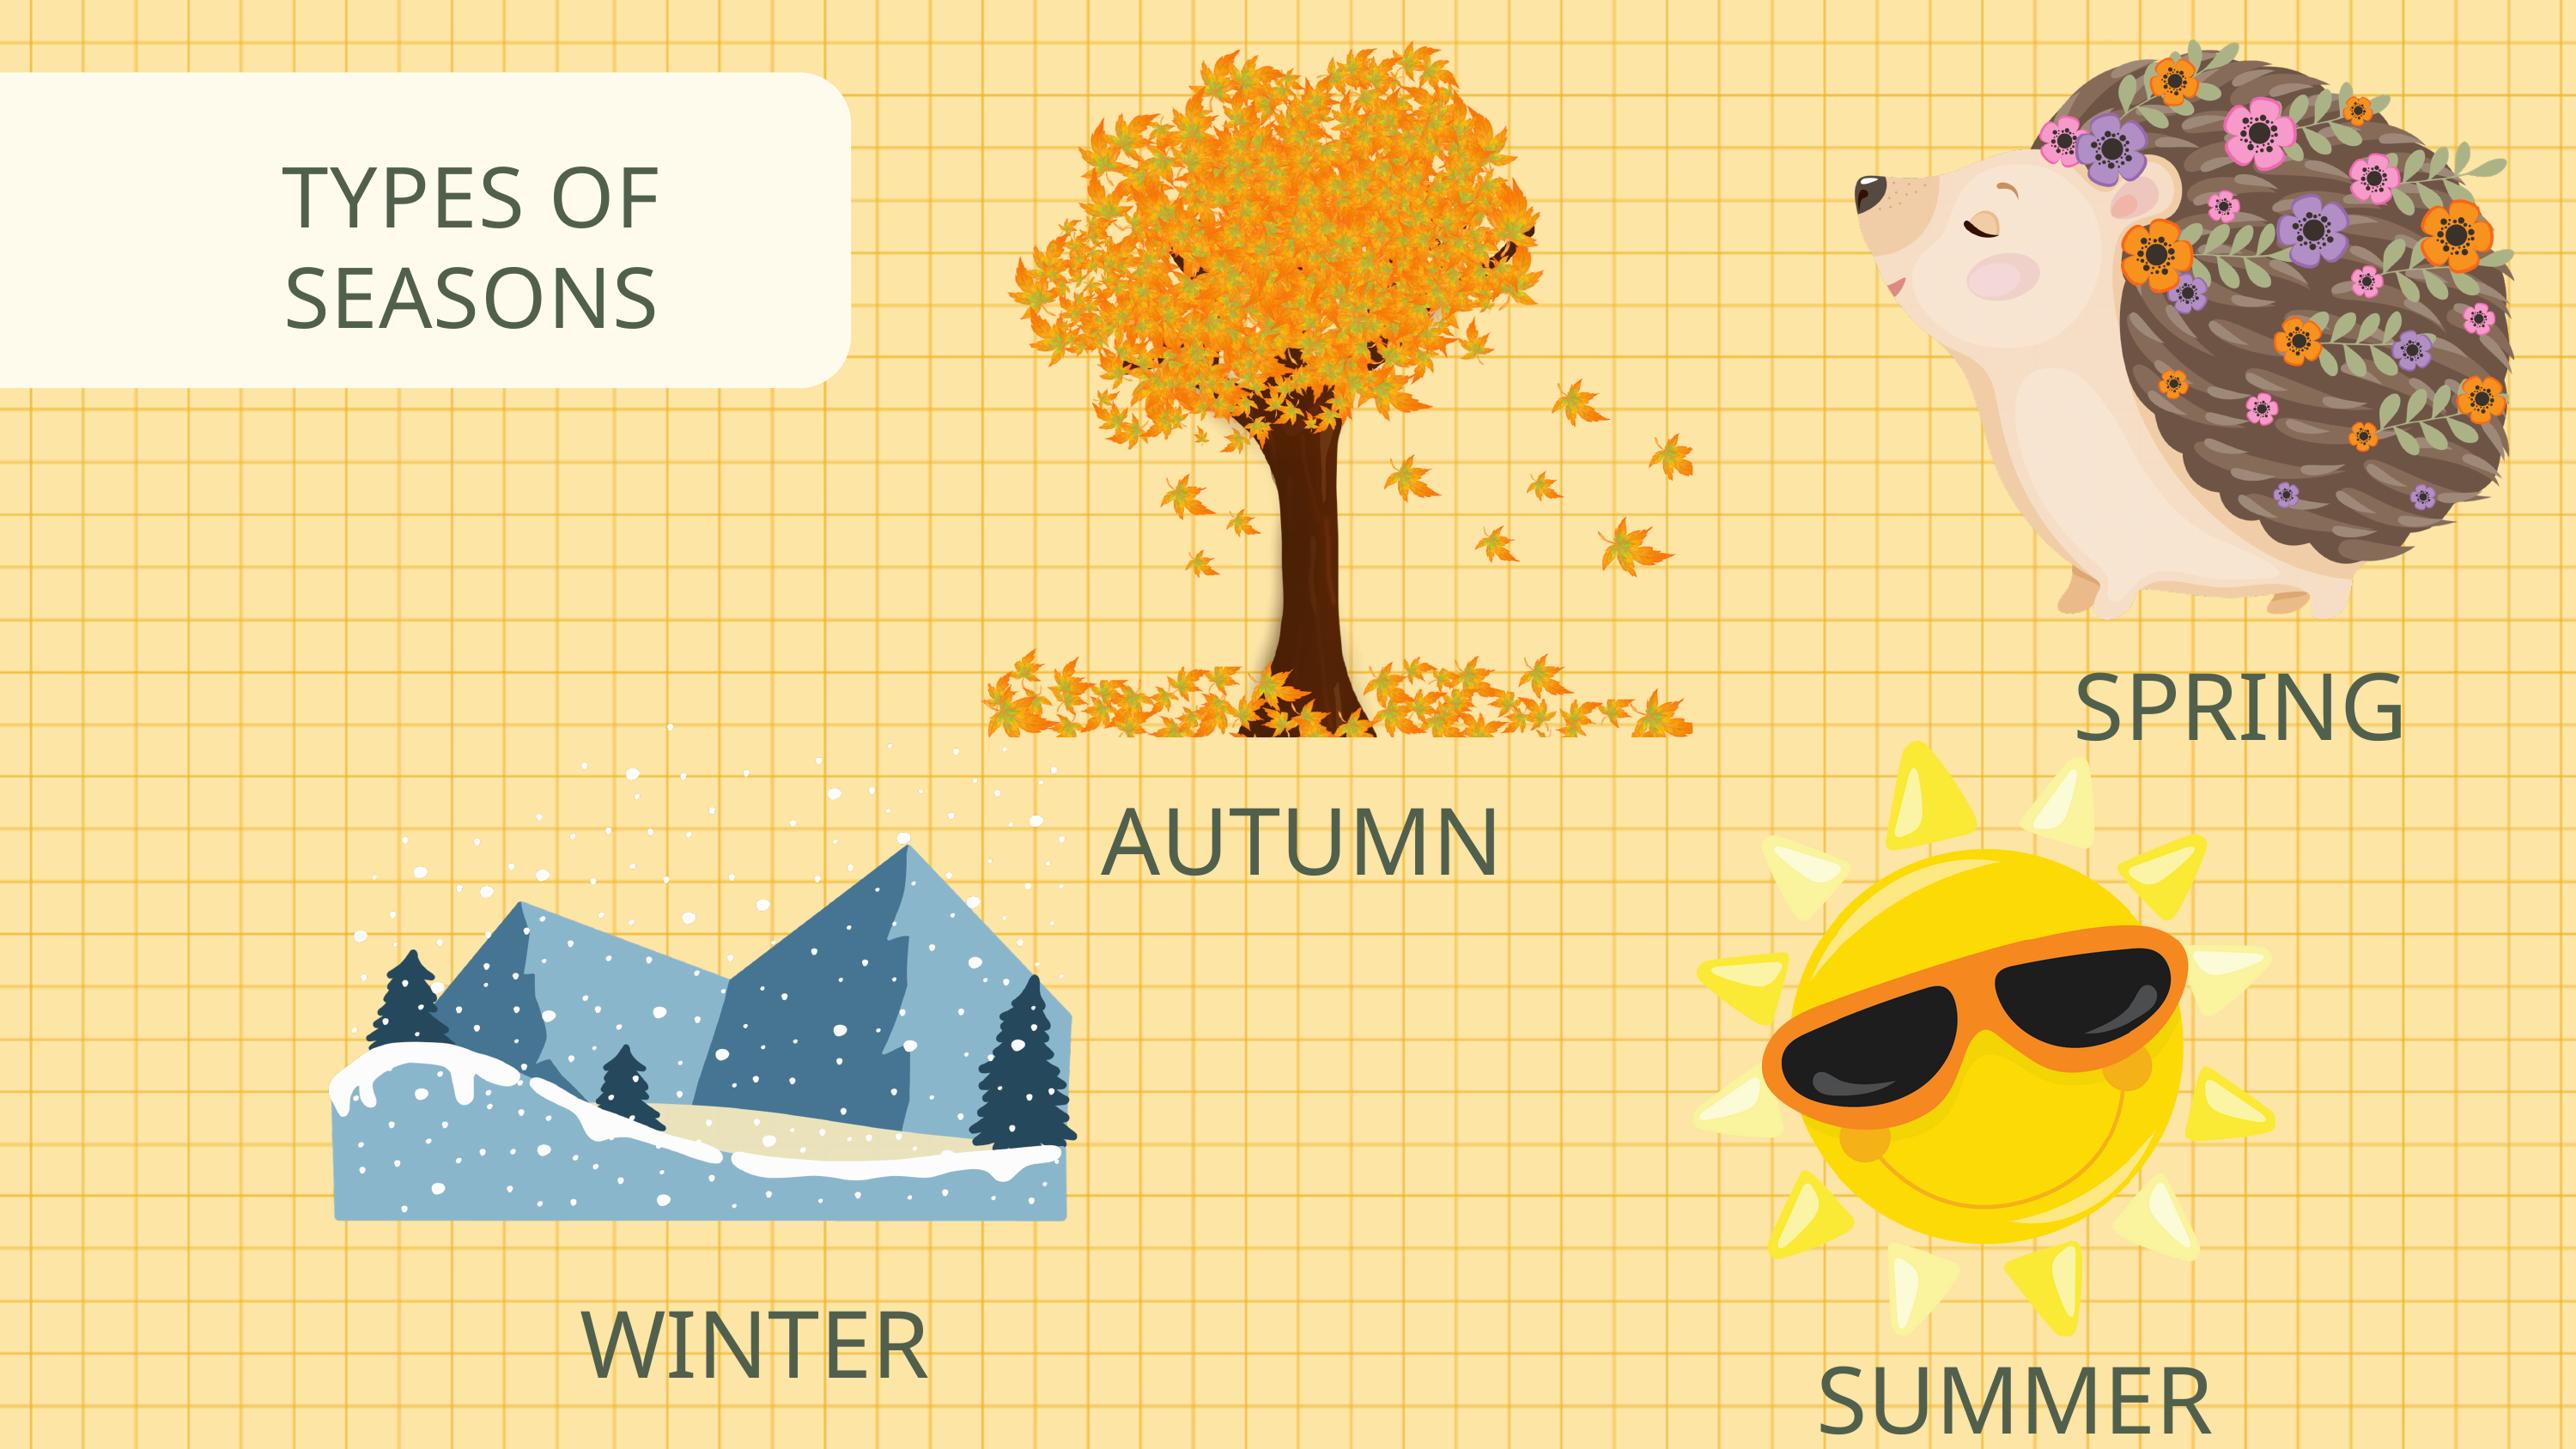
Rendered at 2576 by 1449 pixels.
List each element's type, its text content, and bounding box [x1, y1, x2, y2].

text_box SPRING [1917, 628, 2564, 760]
text_box WINTER [432, 1266, 1078, 1397]
text_box [1853, 39, 2515, 620]
text_box [0, 0, 2576, 1449]
text_box AUTUMN [980, 763, 1625, 894]
text_box [1692, 741, 2275, 1322]
text_box [980, 39, 1693, 737]
text_box [326, 724, 1078, 1226]
text_box SUMMER [1692, 1322, 2338, 1449]
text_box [0, 72, 852, 389]
